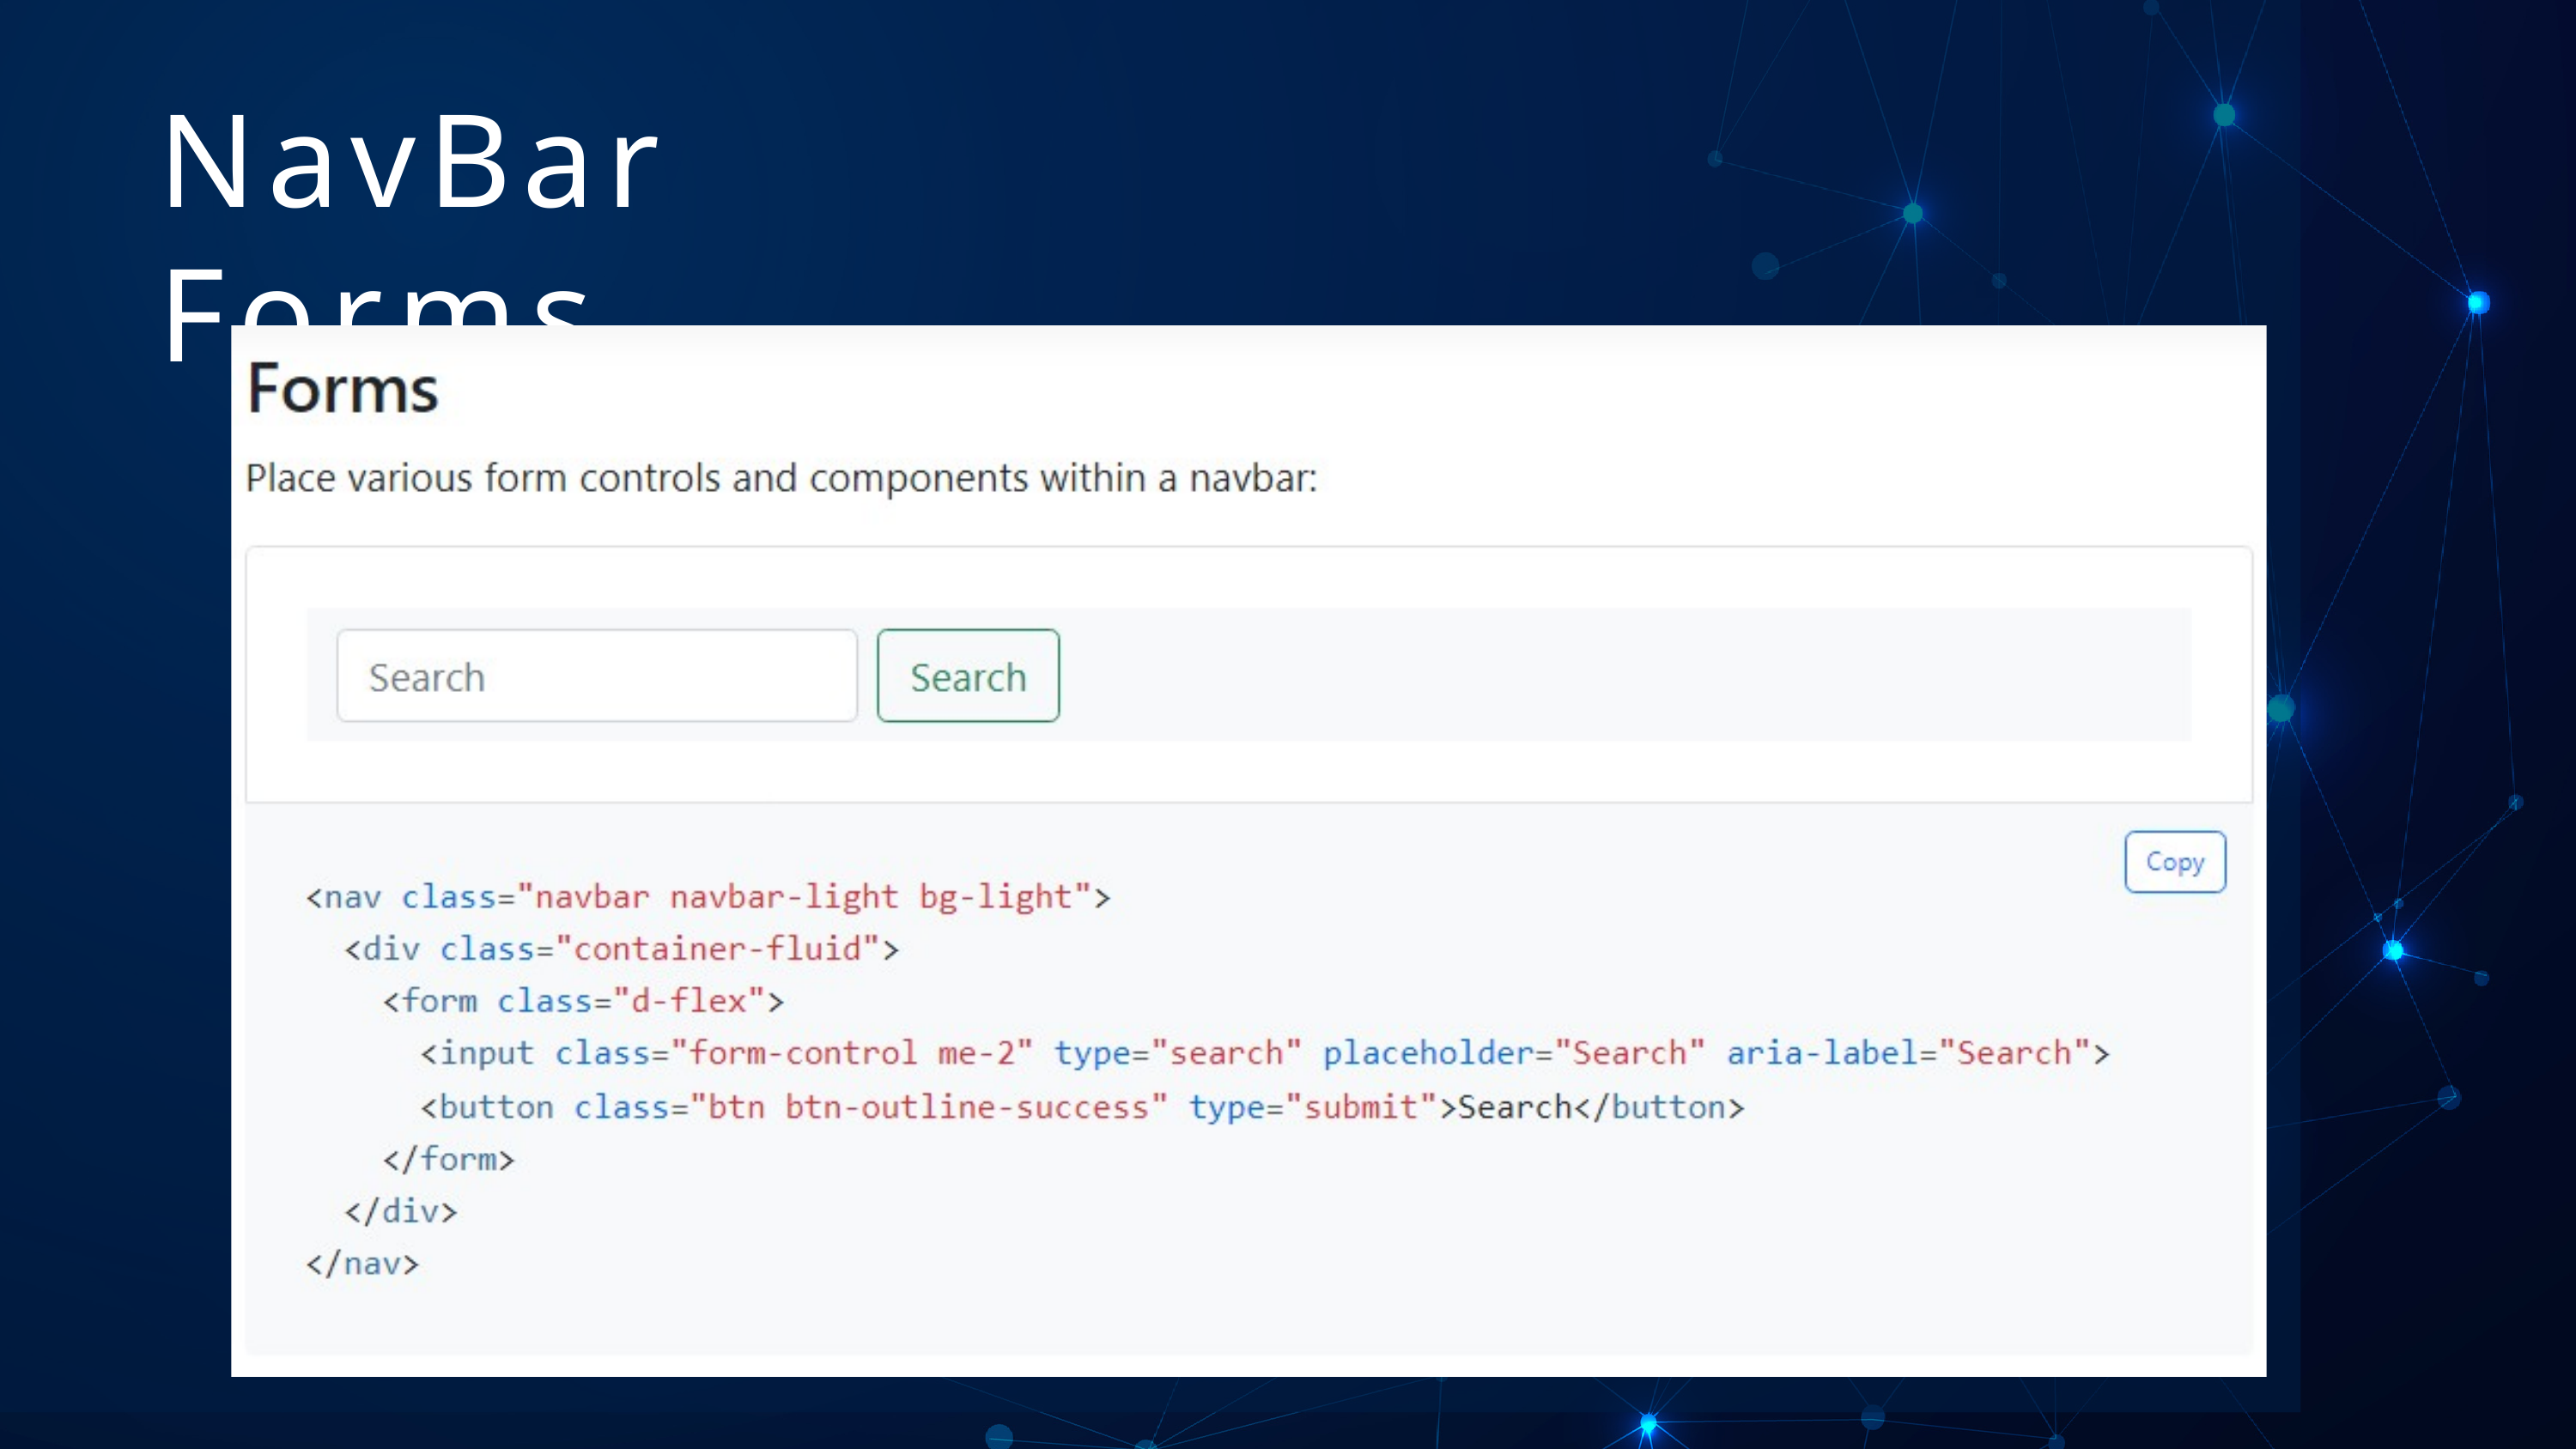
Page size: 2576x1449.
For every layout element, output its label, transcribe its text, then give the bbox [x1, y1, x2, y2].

picture [0, 0, 2576, 1449]
text_box [231, 325, 2267, 1377]
title NavBar Forms [156, 76, 1086, 388]
